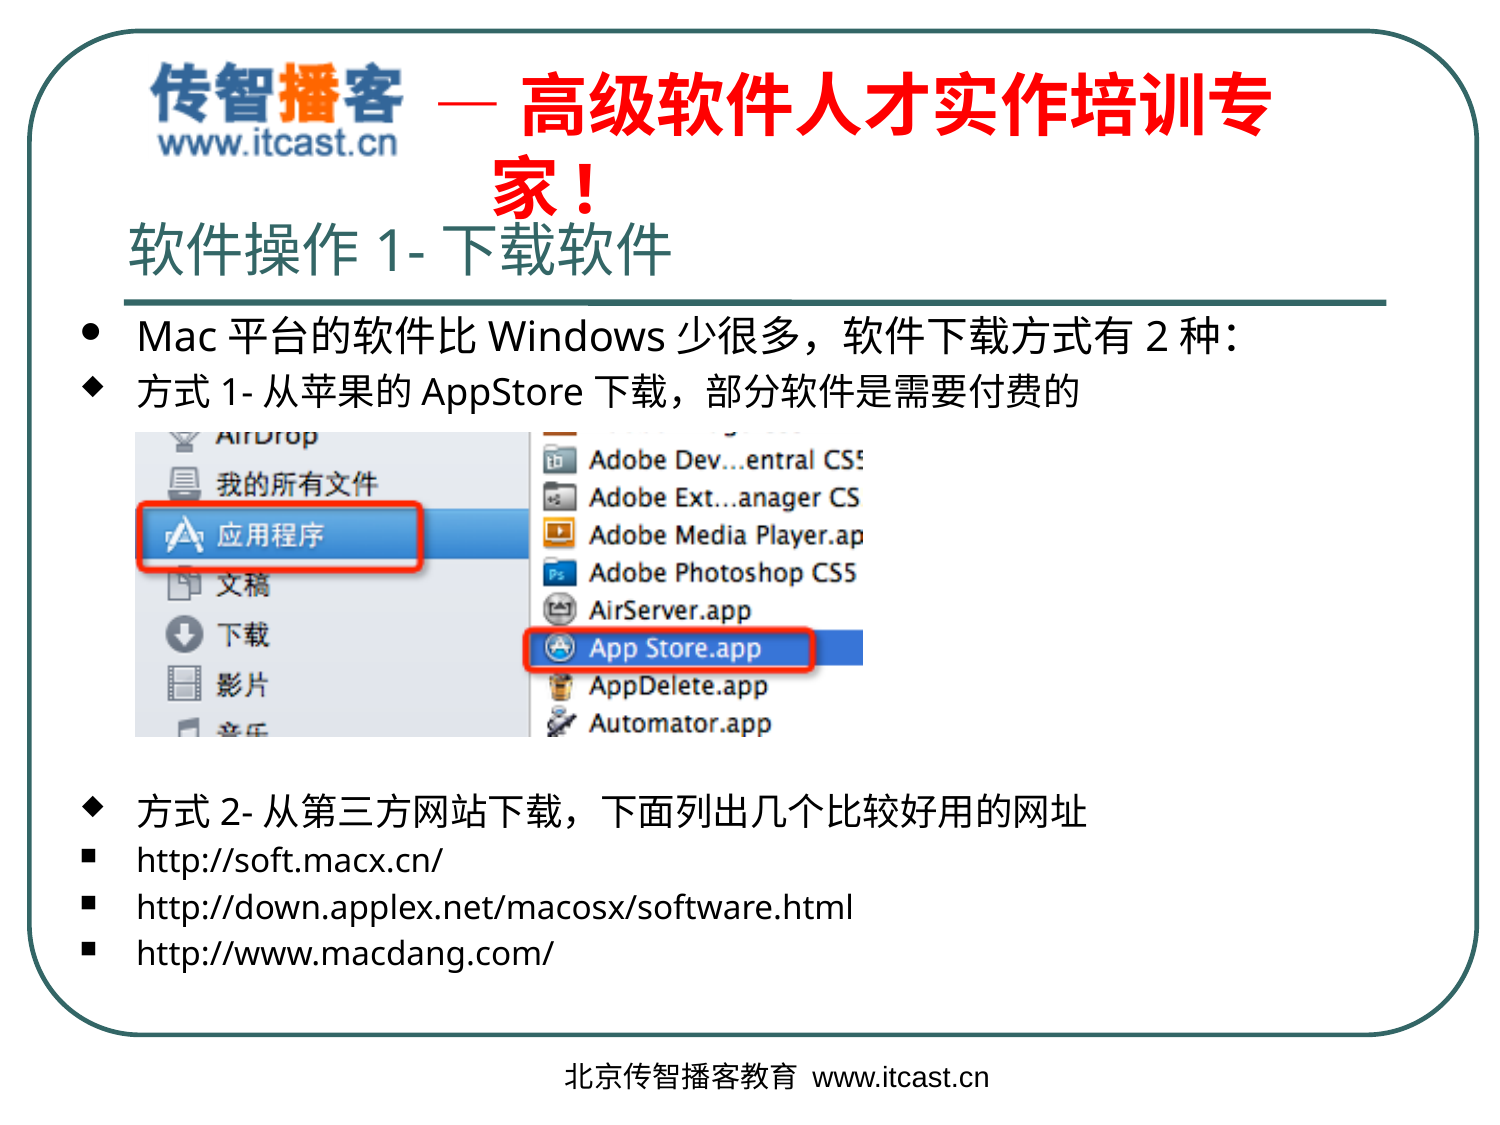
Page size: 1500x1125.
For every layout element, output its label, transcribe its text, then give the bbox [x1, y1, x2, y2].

list Mac平台的软件比Windows少很多，软件下载方式有2种： 方式1-从苹果的AppStore下载，部分软件是需要付费的 方式2-从第三方网站下载，下面列出几个比较好用的网址 http://soft.macx.cn/ http://down.applex.net/macosx/software.html http://www.macdang.com/ [64, 302, 1447, 1024]
picture [135, 432, 863, 737]
footer 北京传智播客教育 www.itcast.cn [549, 1050, 1025, 1125]
title 软件操作1-下载软件 [112, 54, 1375, 291]
